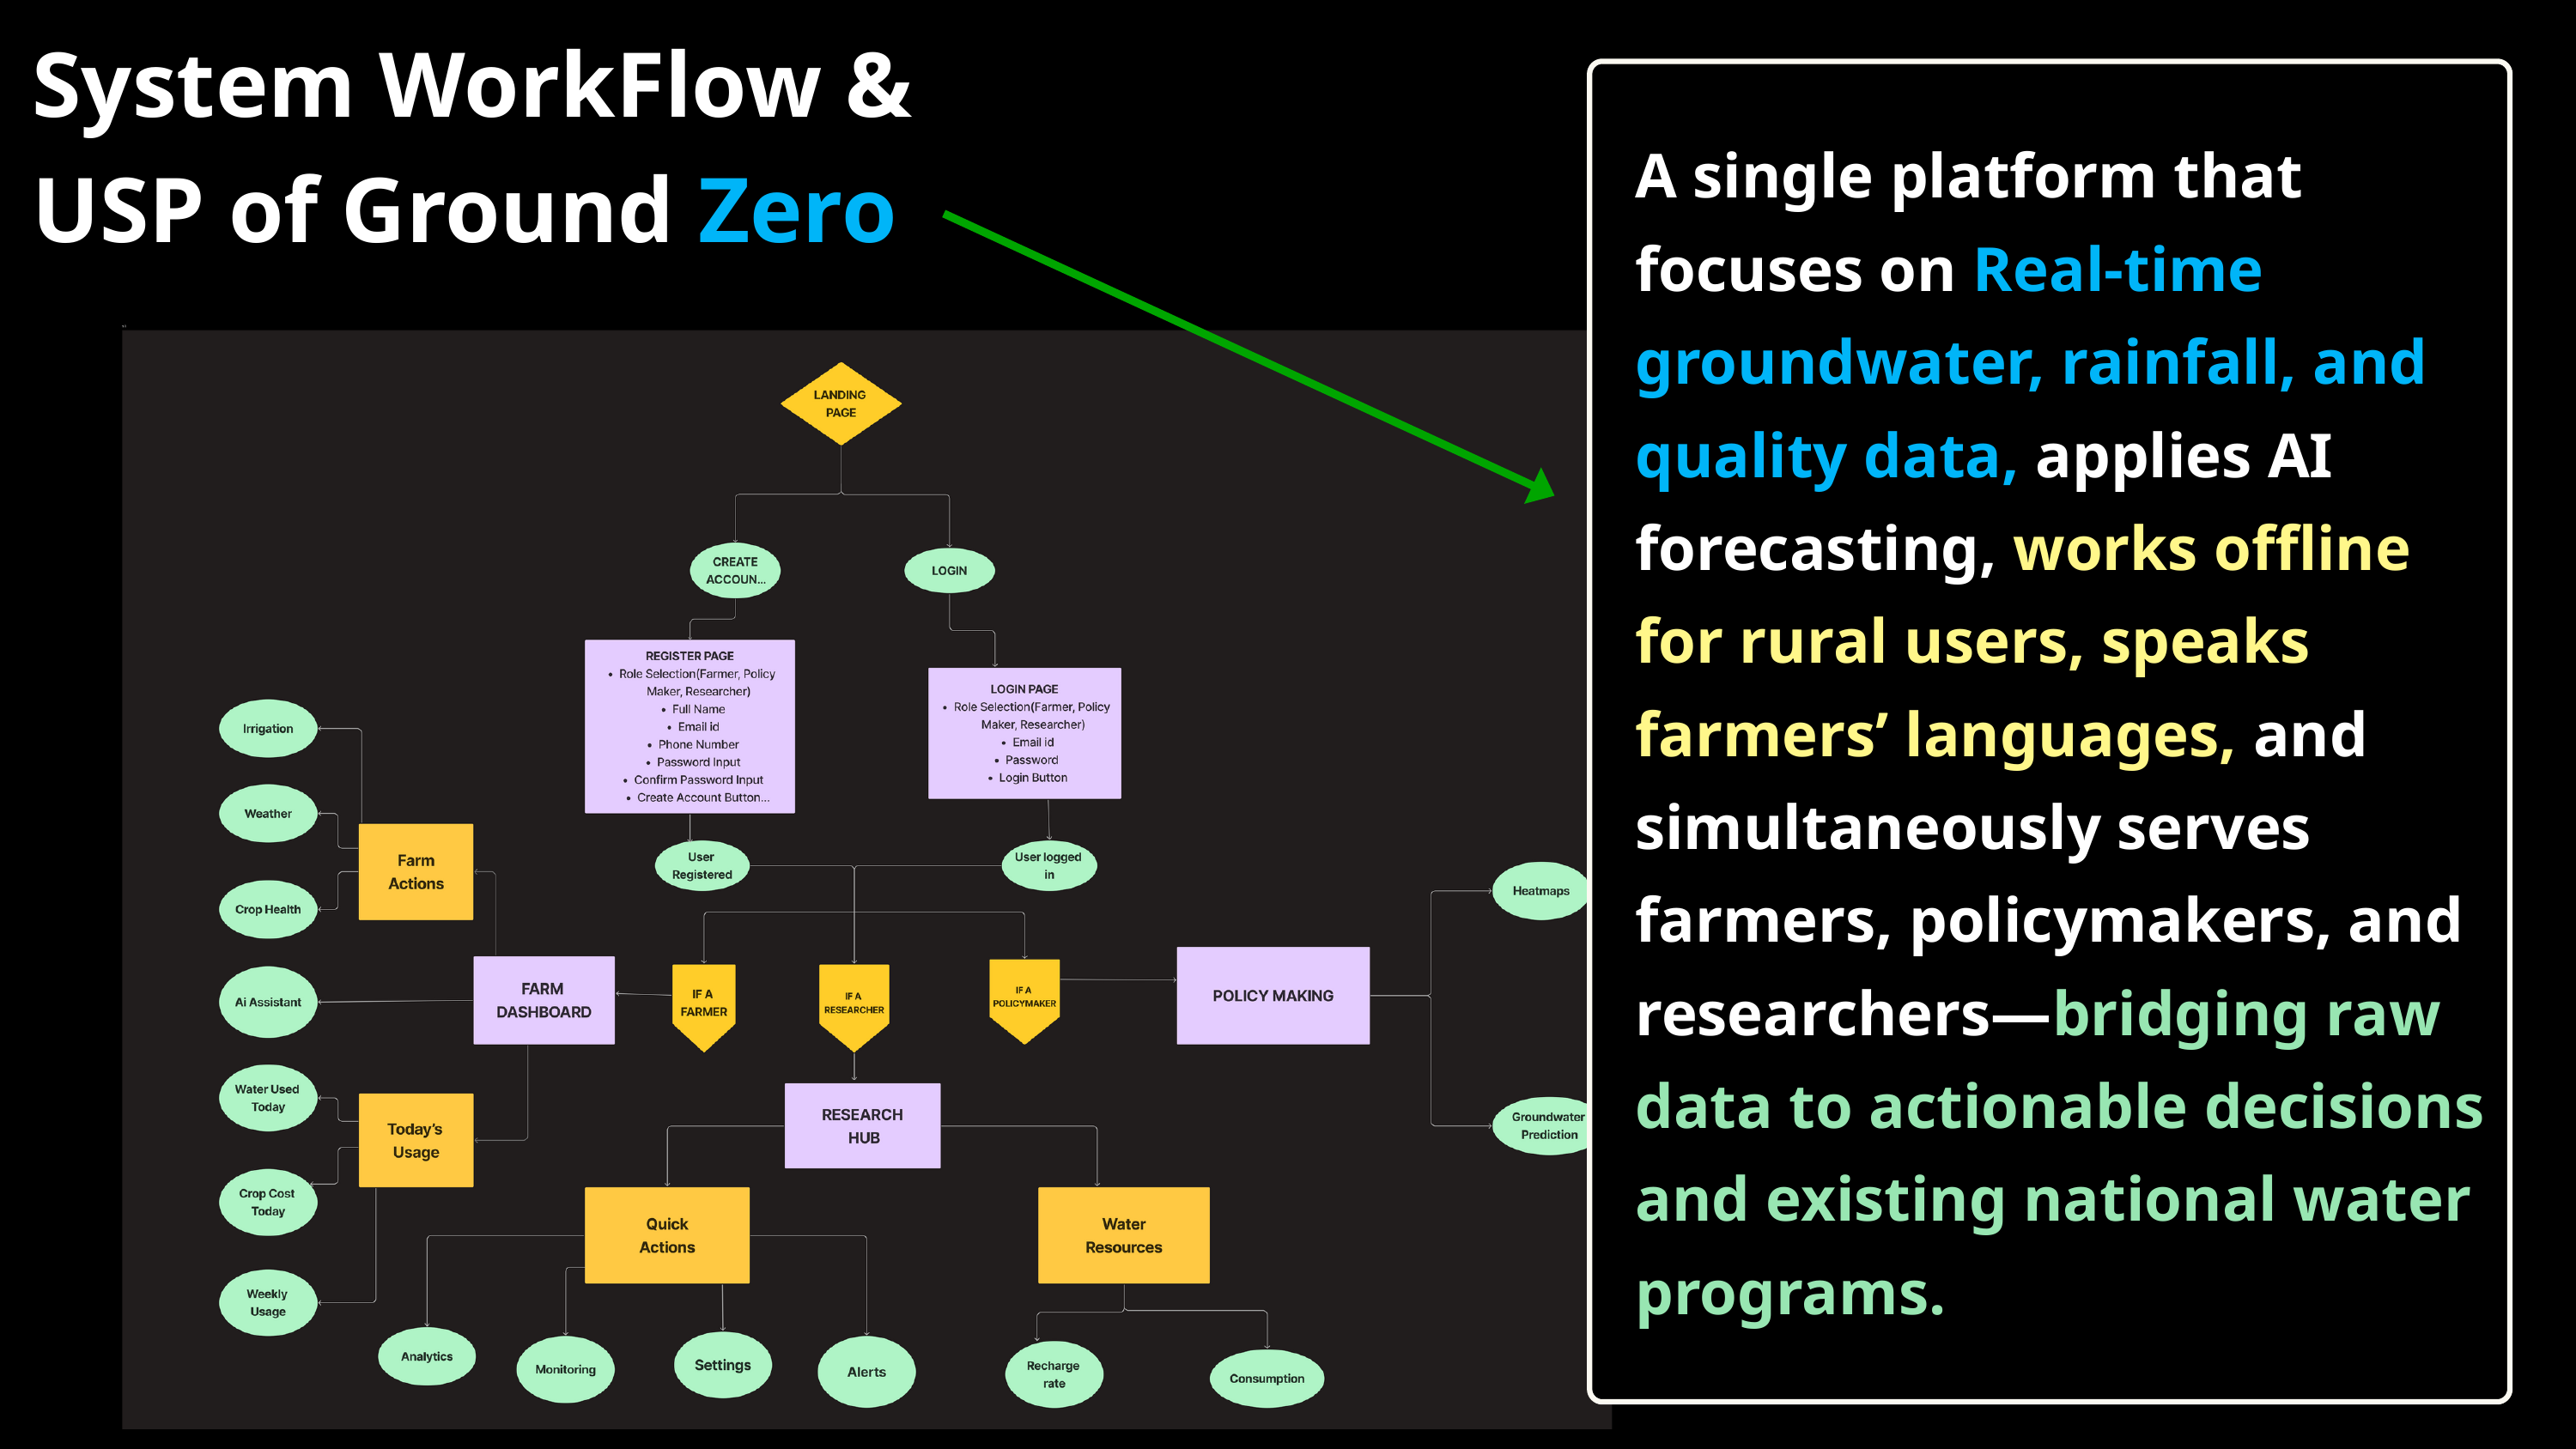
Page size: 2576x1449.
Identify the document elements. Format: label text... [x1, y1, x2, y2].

text_box [122, 322, 1613, 1429]
text_box System WorkFlow & USP of Ground Zero [32, 9, 1057, 261]
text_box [1589, 61, 2511, 1403]
text_box [944, 213, 1555, 500]
